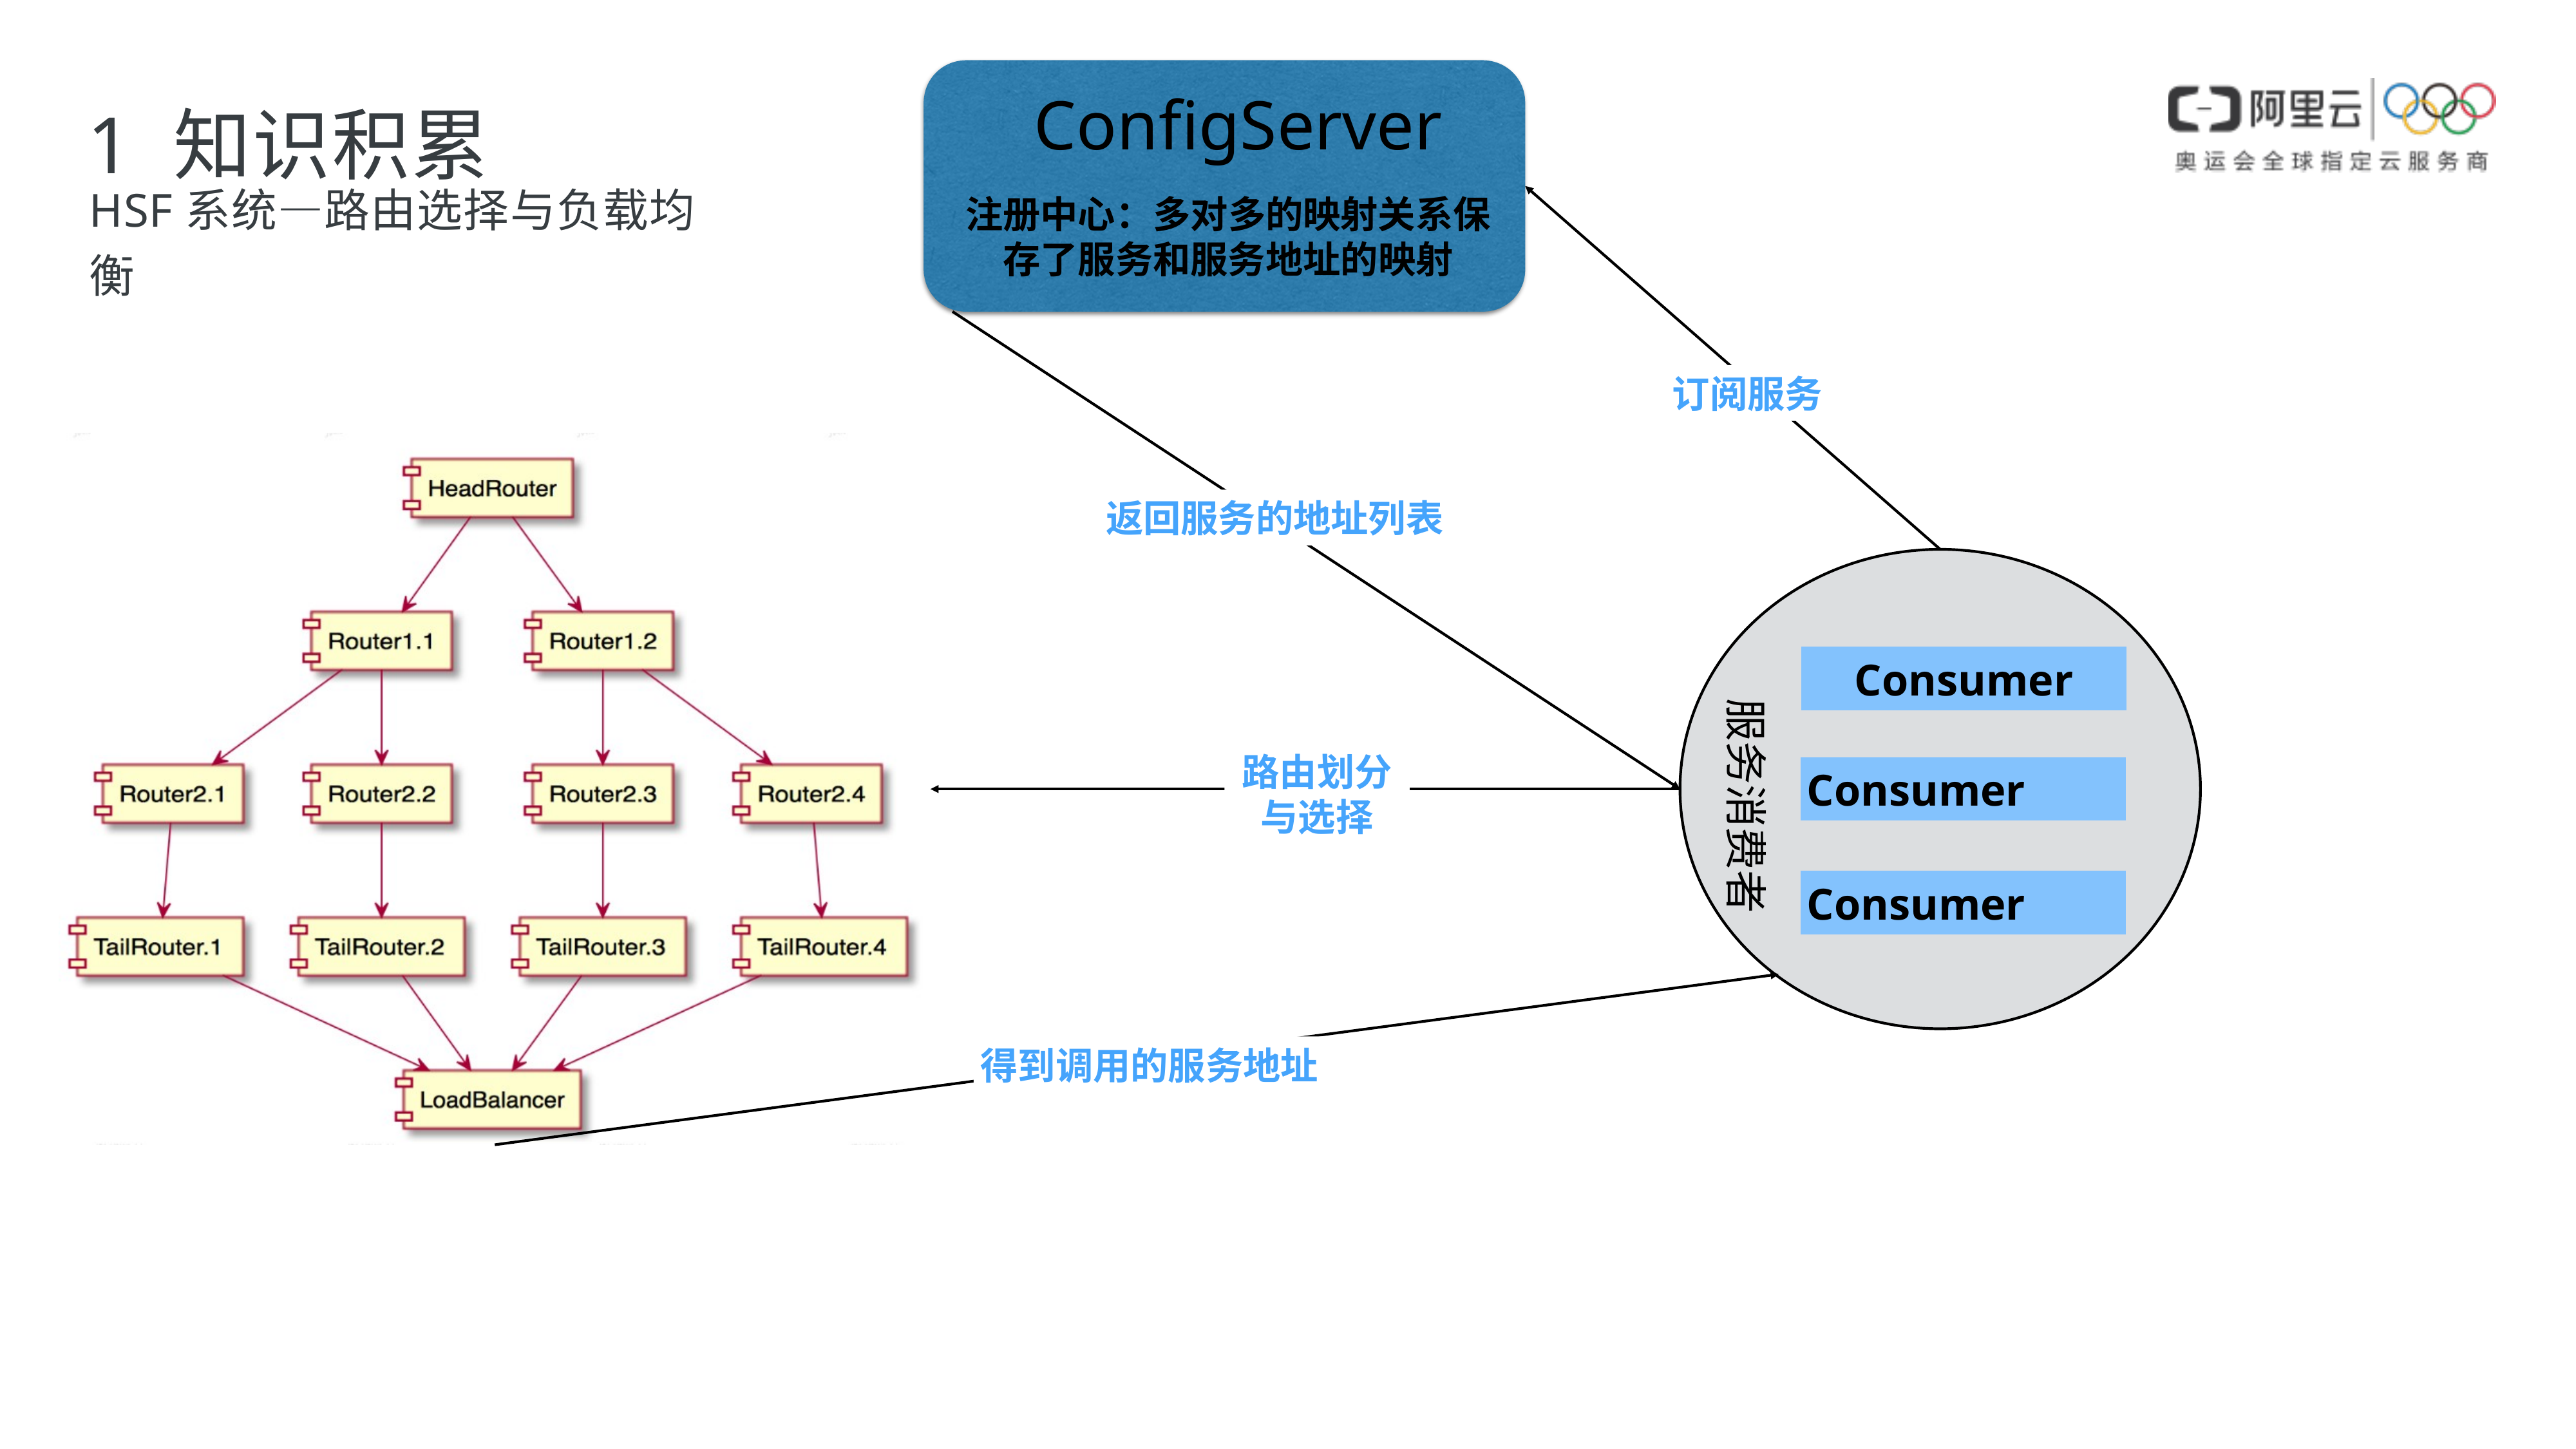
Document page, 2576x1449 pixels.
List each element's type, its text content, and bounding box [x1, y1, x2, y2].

text_box Consumer [1802, 647, 2126, 710]
text_box 注册中心：多对多的映射关系保存了服务和服务地址的映射 [952, 185, 1504, 287]
picture [59, 433, 931, 1145]
text_box 1 知识积累 [81, 71, 495, 195]
text_box 服务消费者 [1716, 632, 1779, 971]
text_box [923, 60, 1526, 309]
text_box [495, 974, 1779, 1145]
text_box [1741, 547, 2202, 1030]
text_box 路由划分与选择 [1224, 794, 1410, 844]
text_box Consumer [1801, 871, 2125, 934]
text_box HSF系统—路由选择与负载均衡 [83, 165, 730, 307]
text_box ConfigServer [1026, 77, 1451, 169]
picture [2168, 78, 2496, 173]
text_box [1678, 665, 1716, 913]
text_box Consumer [1801, 757, 2125, 820]
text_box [1525, 185, 1940, 550]
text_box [952, 311, 1680, 786]
